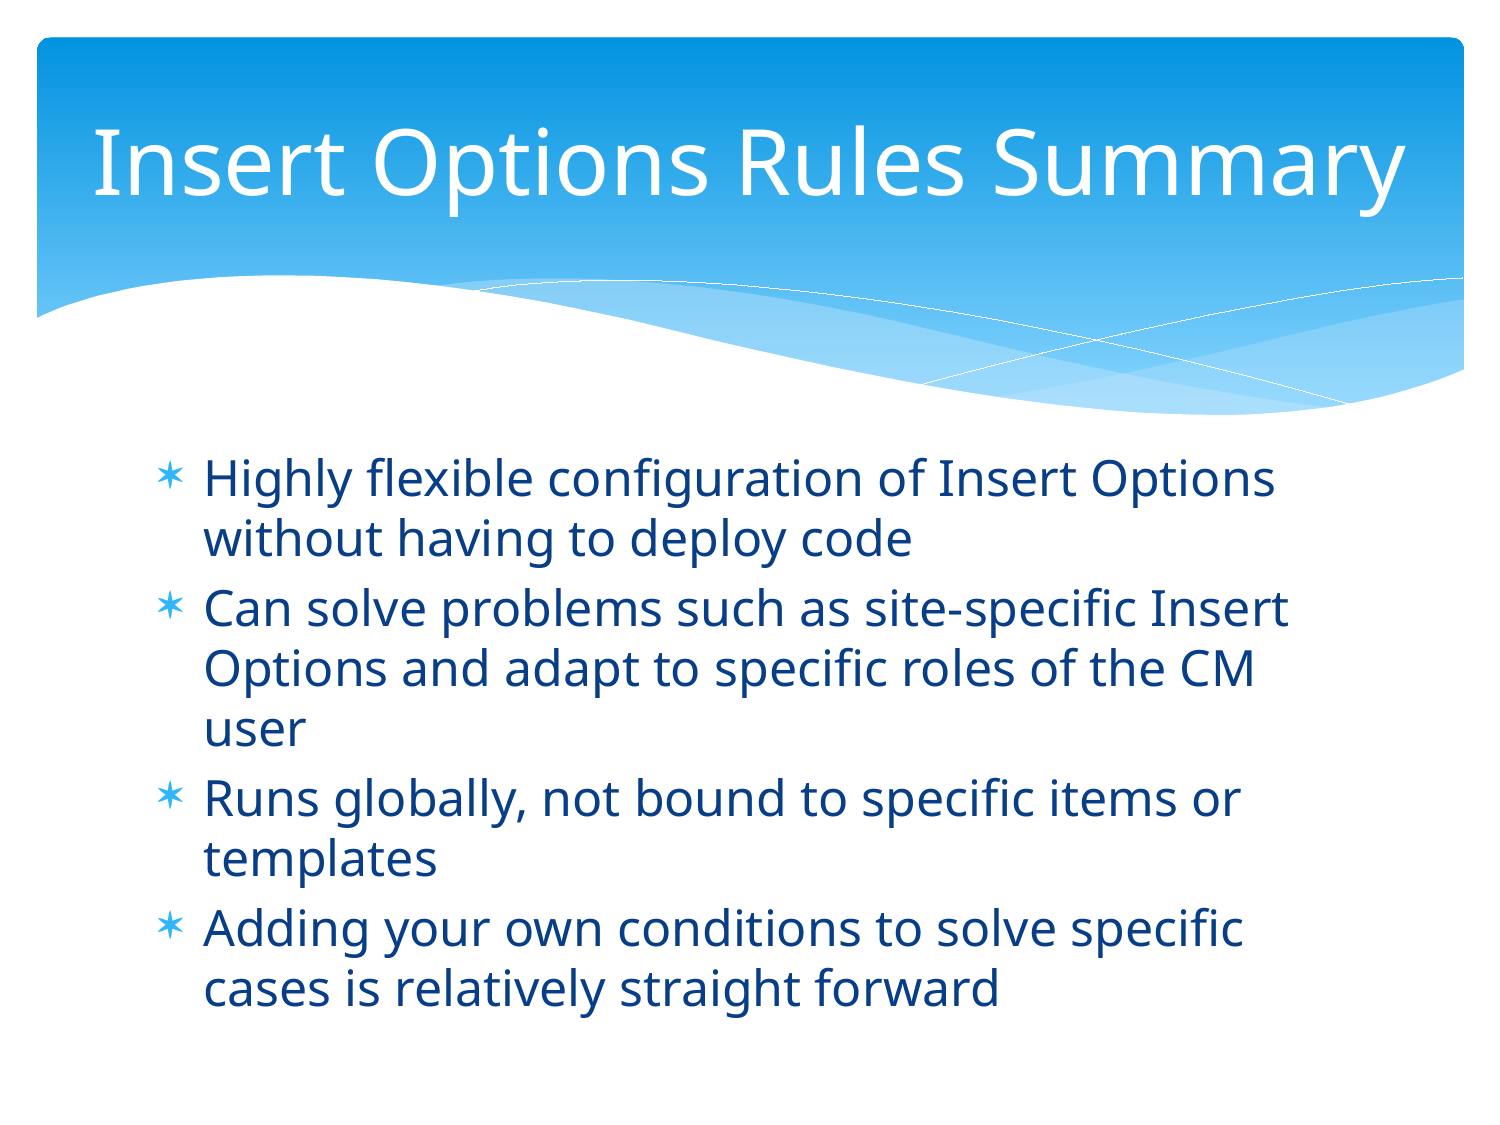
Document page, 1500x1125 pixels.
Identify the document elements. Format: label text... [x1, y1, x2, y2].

title Insert Options Rules Summary [75, 55, 1425, 261]
list Highly flexible configuration of Insert Options without having to deploy code Can solve problems such as site-specific Insert Options and adapt to specific roles of the CM user Runs globally, not bound to specific items or templates Adding your own conditions to solve specific cases is relatively straight forward [143, 438, 1359, 1005]
